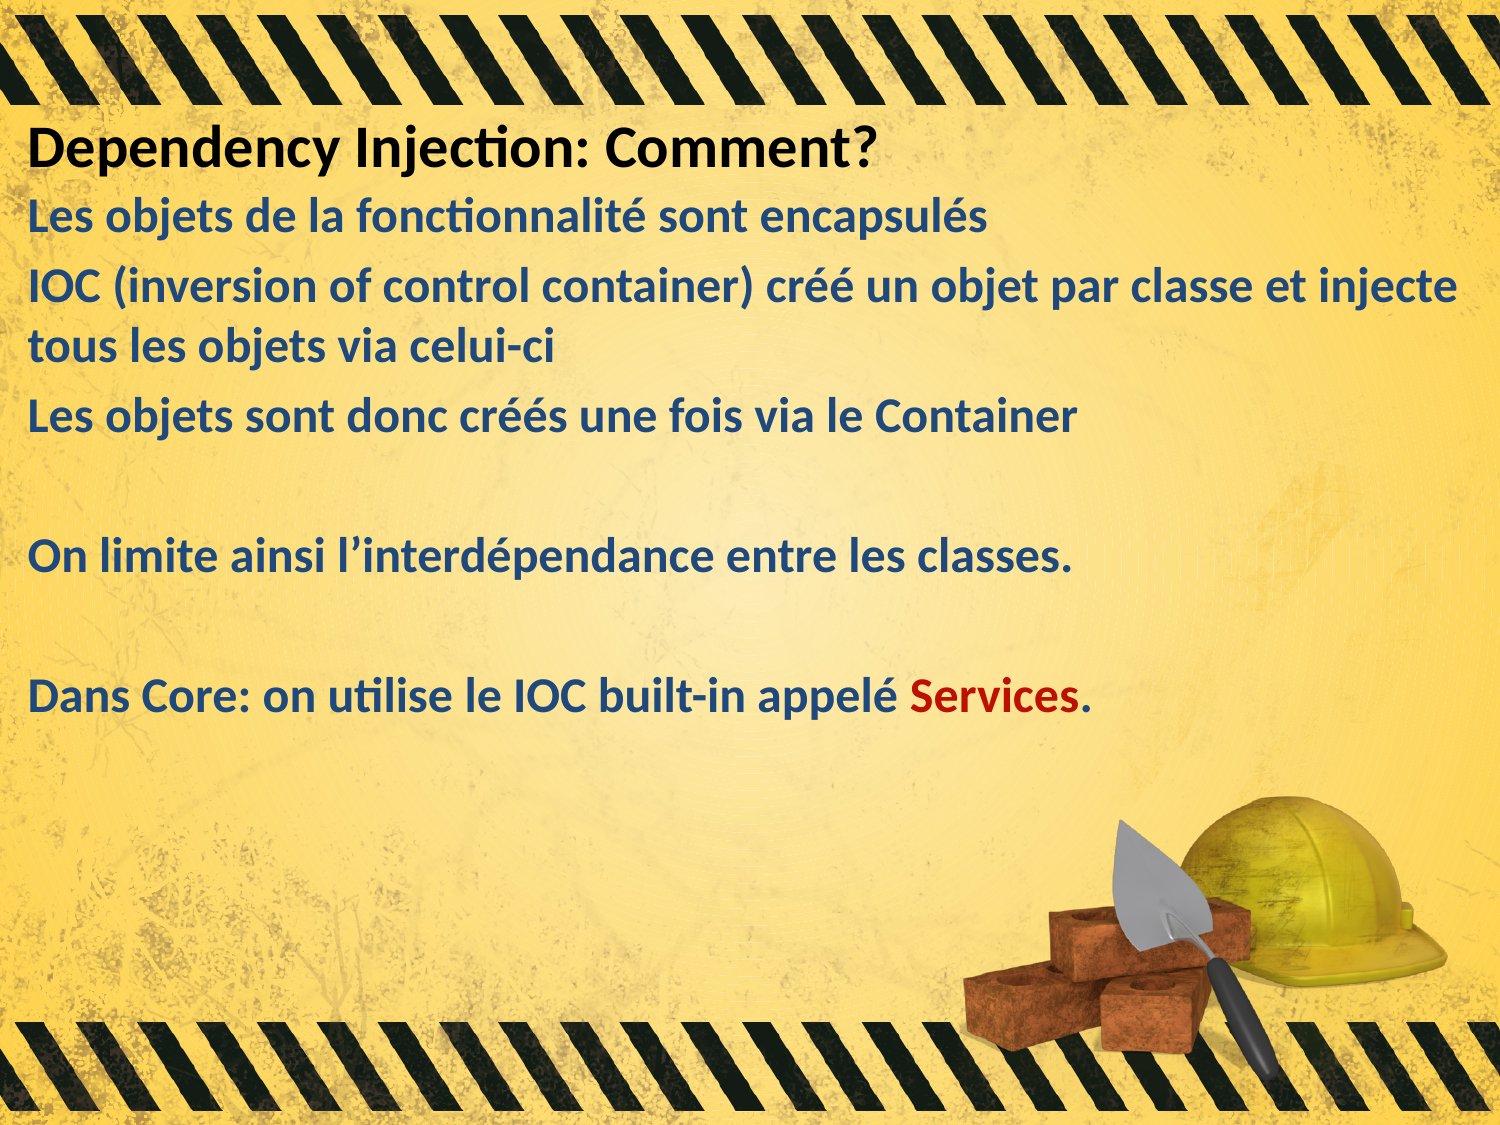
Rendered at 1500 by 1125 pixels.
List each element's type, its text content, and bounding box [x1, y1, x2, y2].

picture [0, 0, 1500, 1125]
subtitle Les objets de la fonctionnalité sont encapsulés IOC (inversion of control container) créé un objet par classe et injecte tous les objets via celui-ci Les objets sont donc créés une fois via le Container On limite ainsi l’interdépendance entre les classes. Dans Core: on utilise le IOC built-in appelé Services. [12, 174, 1475, 1000]
title Dependency Injection: Comment? [12, 93, 1475, 174]
